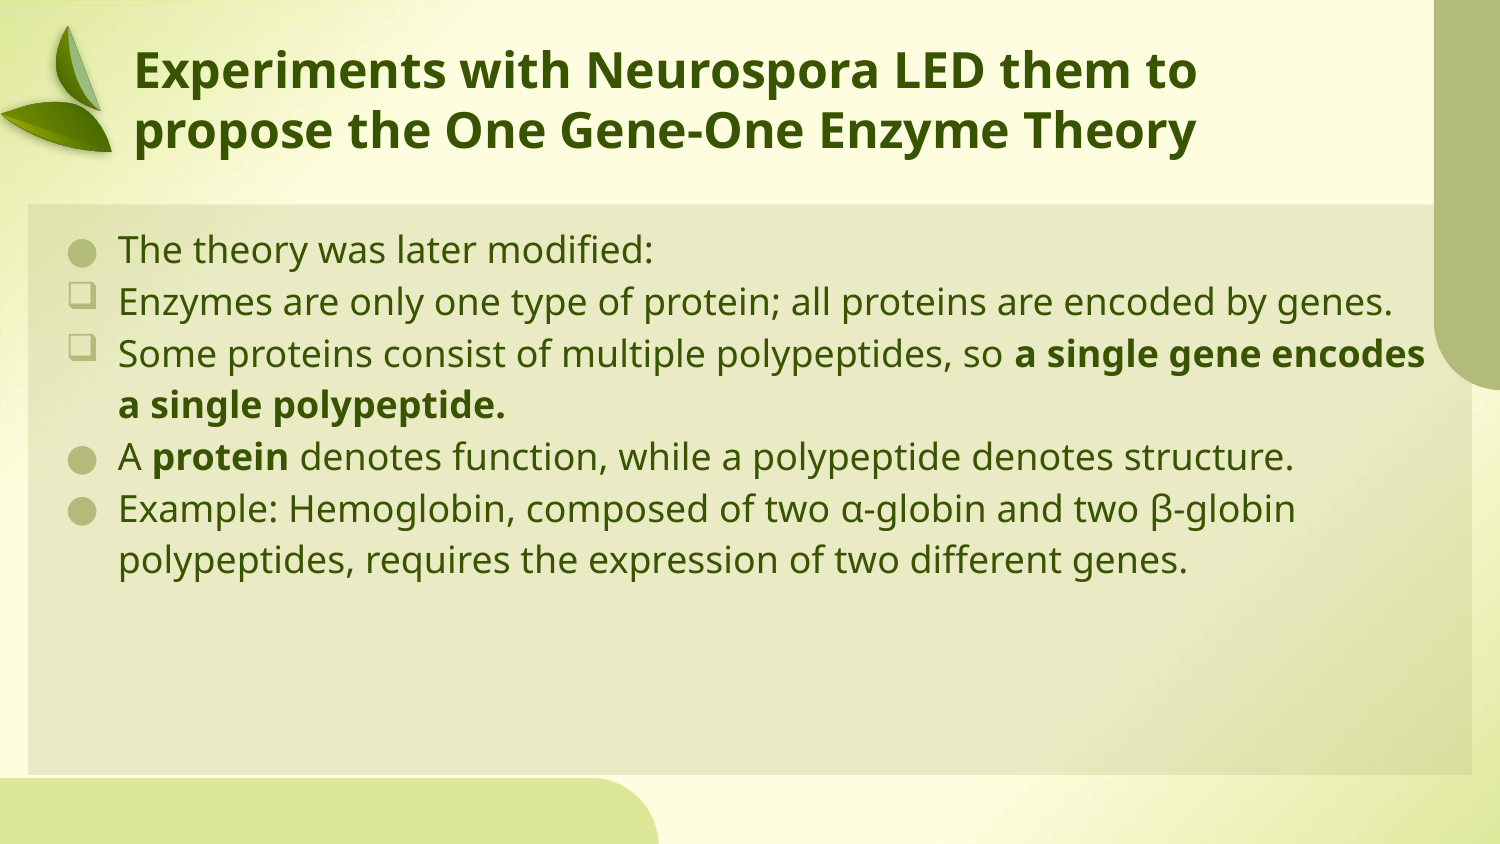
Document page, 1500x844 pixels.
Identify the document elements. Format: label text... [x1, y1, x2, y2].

picture [0, 0, 1500, 844]
title Experiments with Neurospora LED them to propose the One Gene-One Enzyme Theory [118, 23, 1244, 118]
subtitle The theory was later modified: Enzymes are only one type of protein; all proteins are encoded by genes. Some proteins consist of multiple polypeptides, so a single gene encodes a single polypeptide. A protein denotes function, while a polypeptide denotes structure. Example: Hemoglobin, composed of two α-globin and two β-globin polypeptides, requires the expression of two different genes. [27, 204, 1472, 775]
